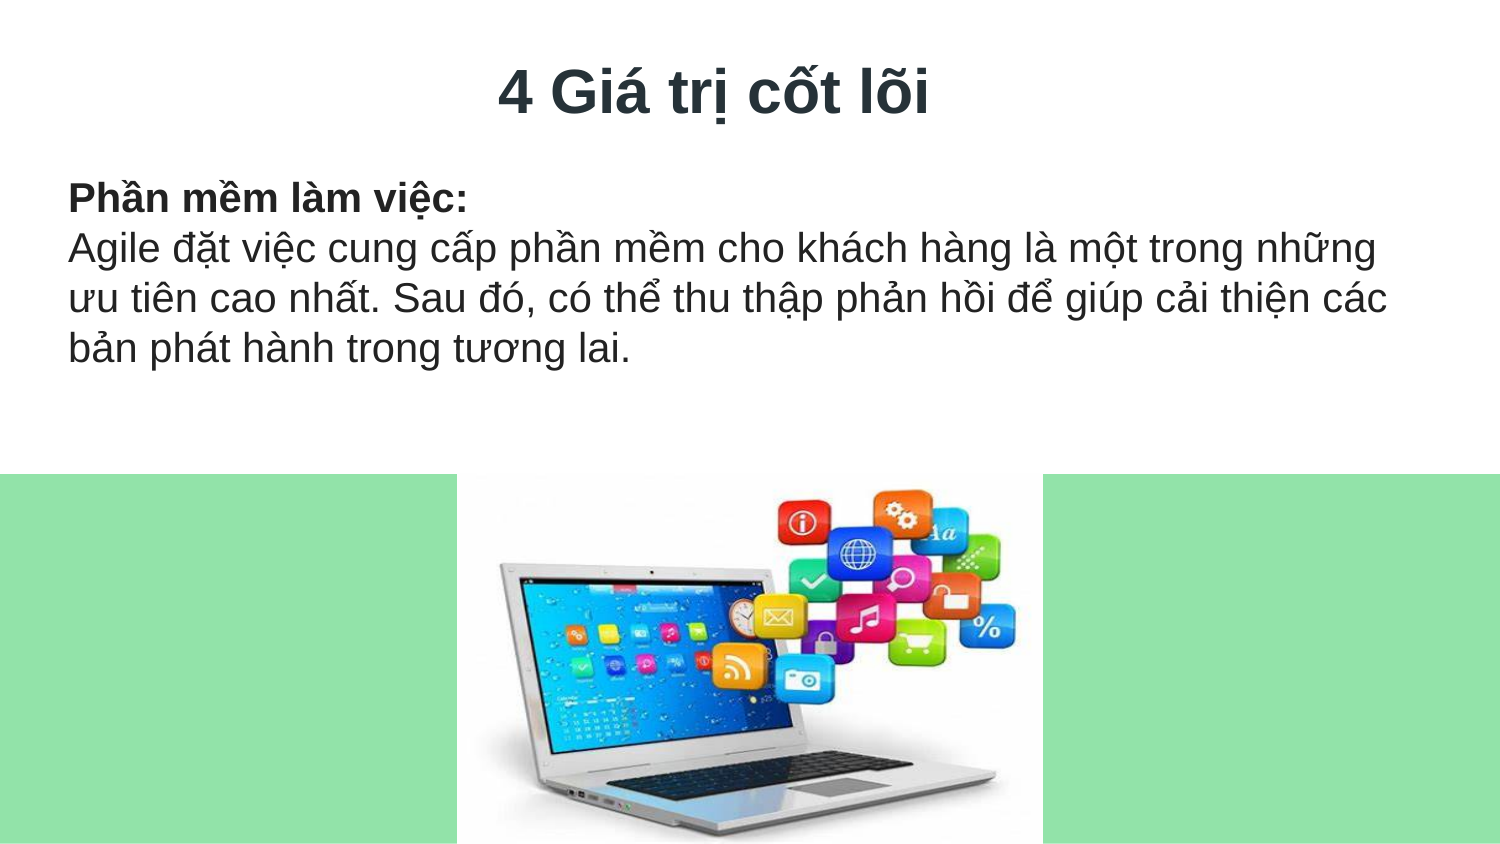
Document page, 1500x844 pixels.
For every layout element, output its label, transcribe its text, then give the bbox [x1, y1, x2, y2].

text_box Phần mềm làm việc: Agile đặt việc cung cấp phần mềm cho khách hàng là một trong những ưu tiên cao nhất. Sau đó, có thể thu thập phản hồi để giúp cải thiện các bản phát hành trong tương lai. [53, 163, 1447, 379]
title 4 Giá trị cốt lõi [340, 45, 1090, 133]
picture [457, 473, 1043, 844]
